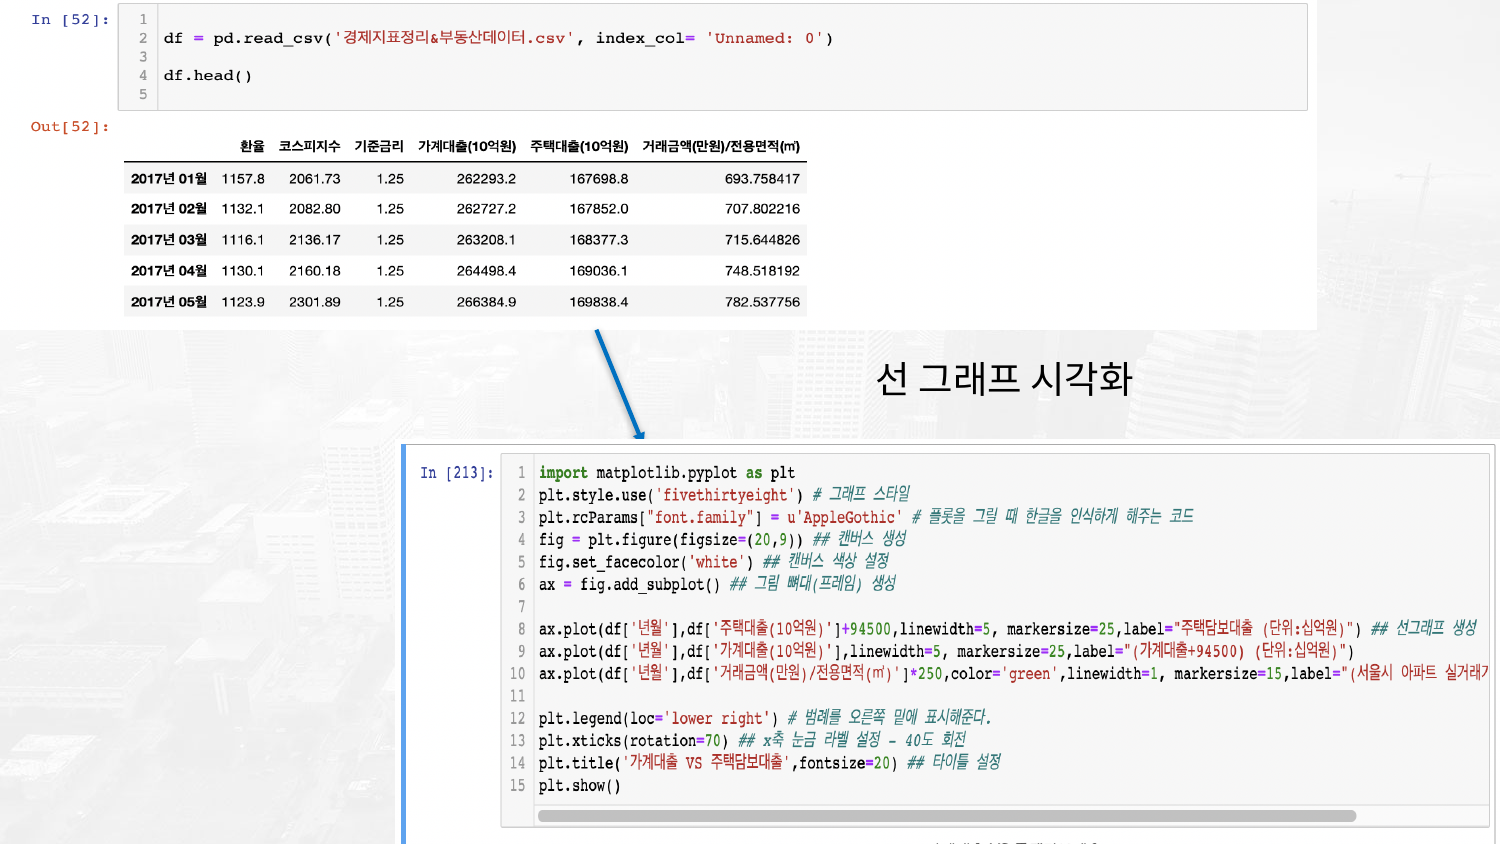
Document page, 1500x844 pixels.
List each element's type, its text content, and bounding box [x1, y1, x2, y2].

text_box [596, 329, 644, 438]
text_box 선 그래프 시각화 [868, 349, 1200, 409]
picture [0, 0, 1500, 844]
